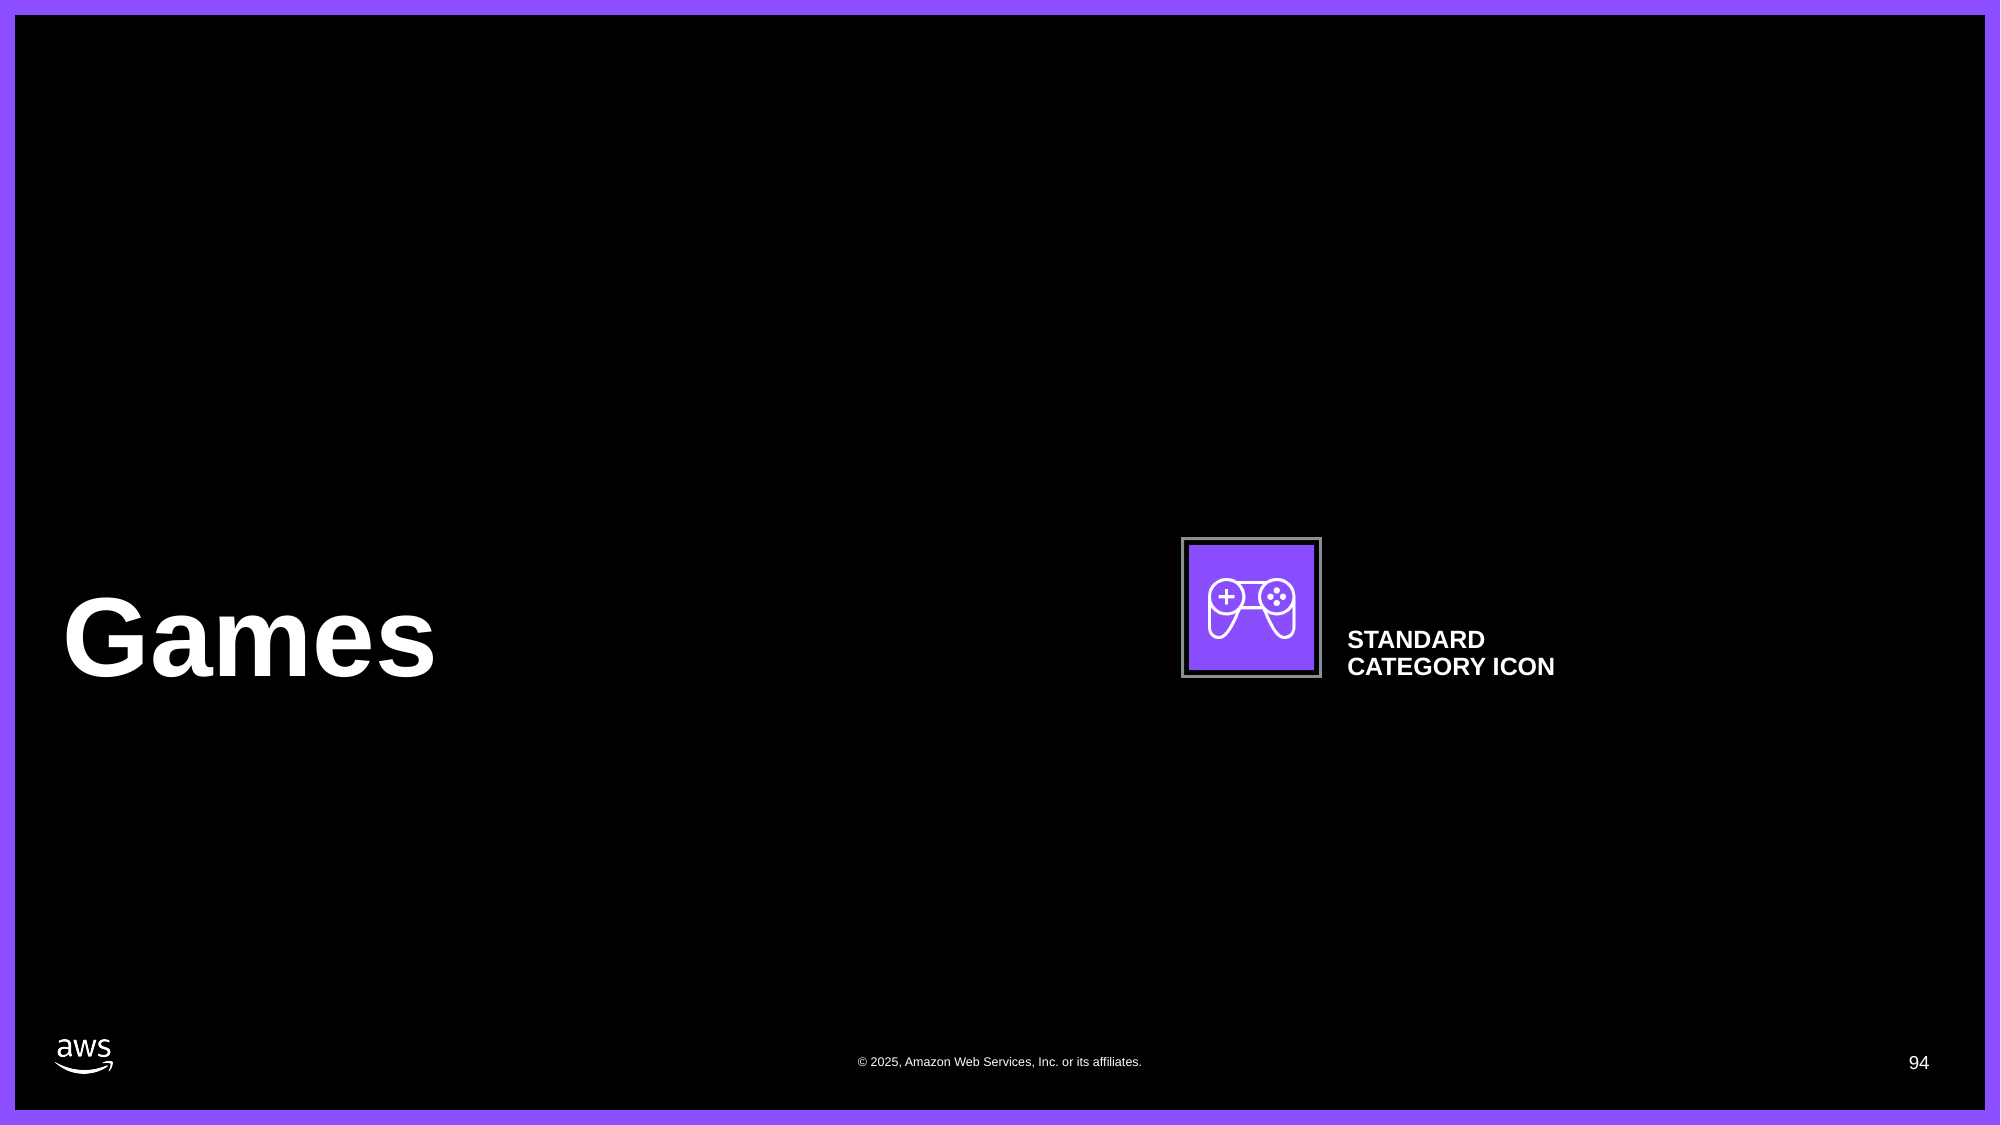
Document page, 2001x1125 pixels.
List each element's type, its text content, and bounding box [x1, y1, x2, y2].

picture [1181, 537, 1322, 678]
title Games [47, 339, 1393, 709]
text_box STANDARD CATEGORY ICON [1332, 541, 1780, 689]
slide_number 94 [1494, 1031, 1945, 1092]
footer © 2025, Amazon Web Services, Inc. or its affiliates. [662, 1031, 1338, 1092]
picture [55, 1039, 113, 1074]
